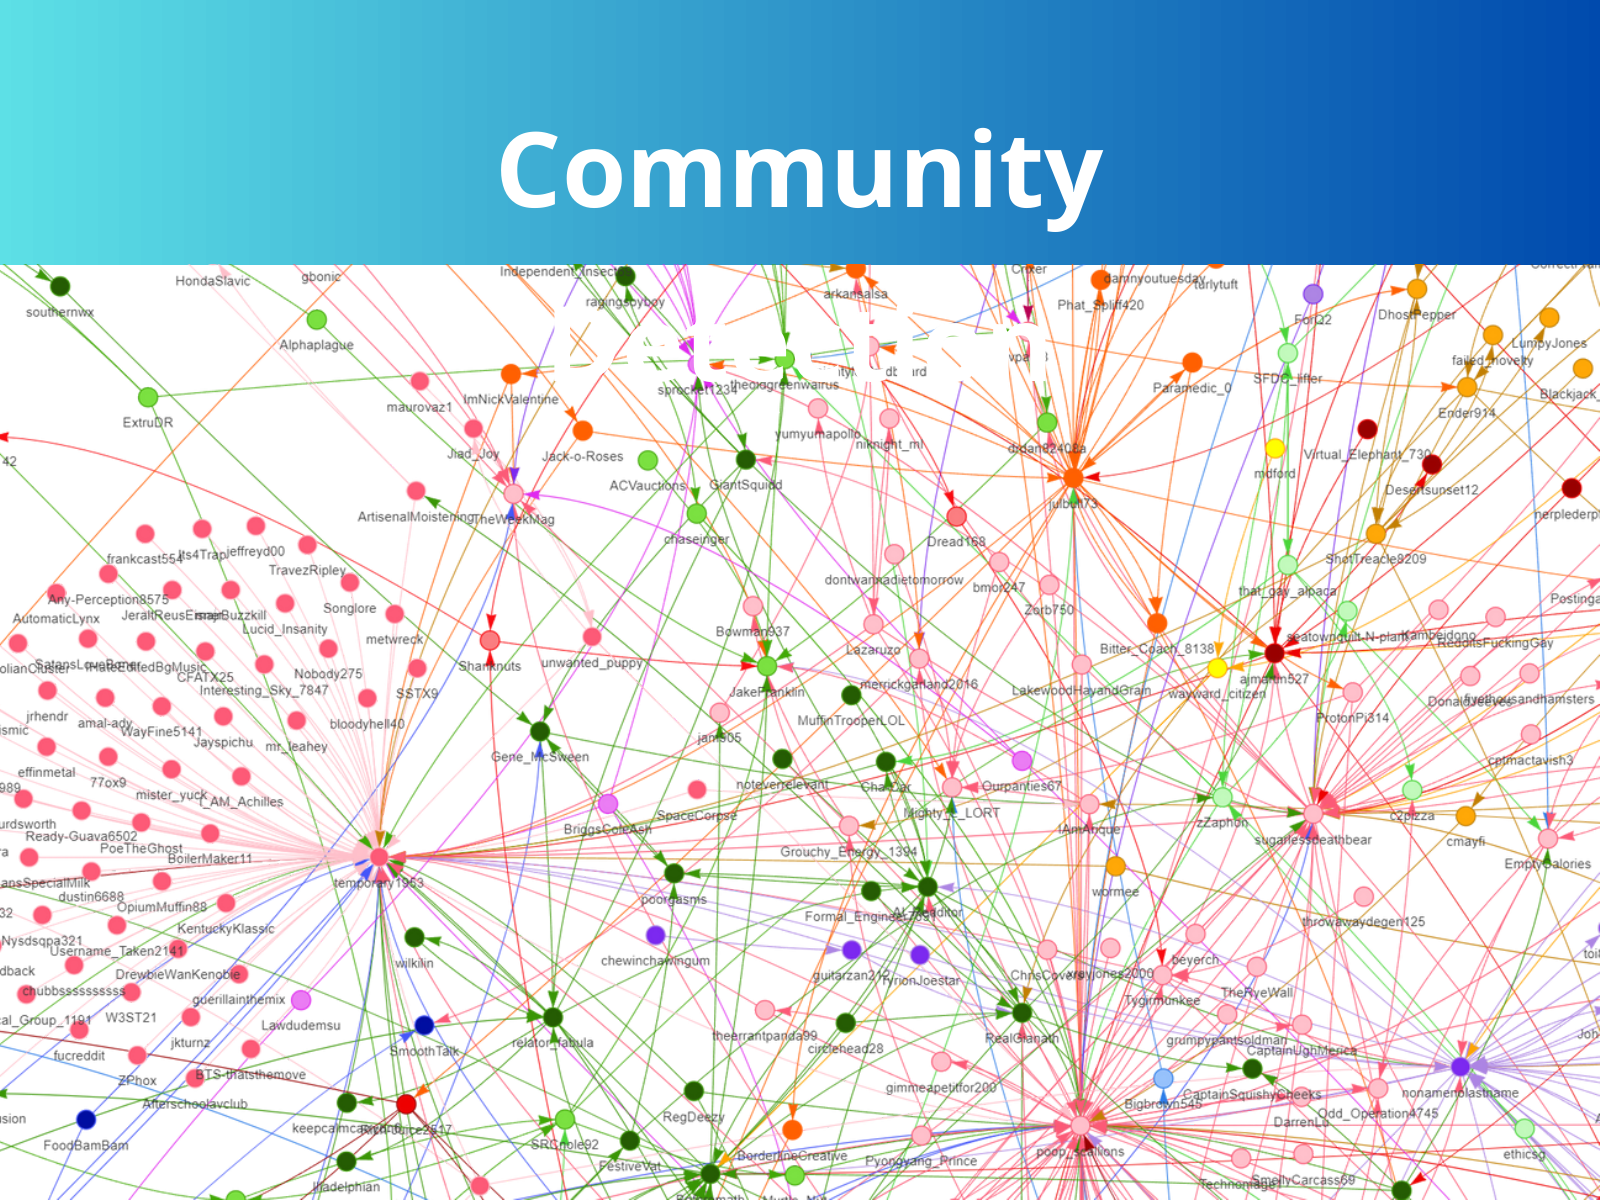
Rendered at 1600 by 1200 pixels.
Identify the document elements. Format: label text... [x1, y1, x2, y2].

text_box [0, 0, 1600, 264]
text_box Community Detection [227, 52, 1373, 403]
text_box [0, 264, 1600, 1200]
